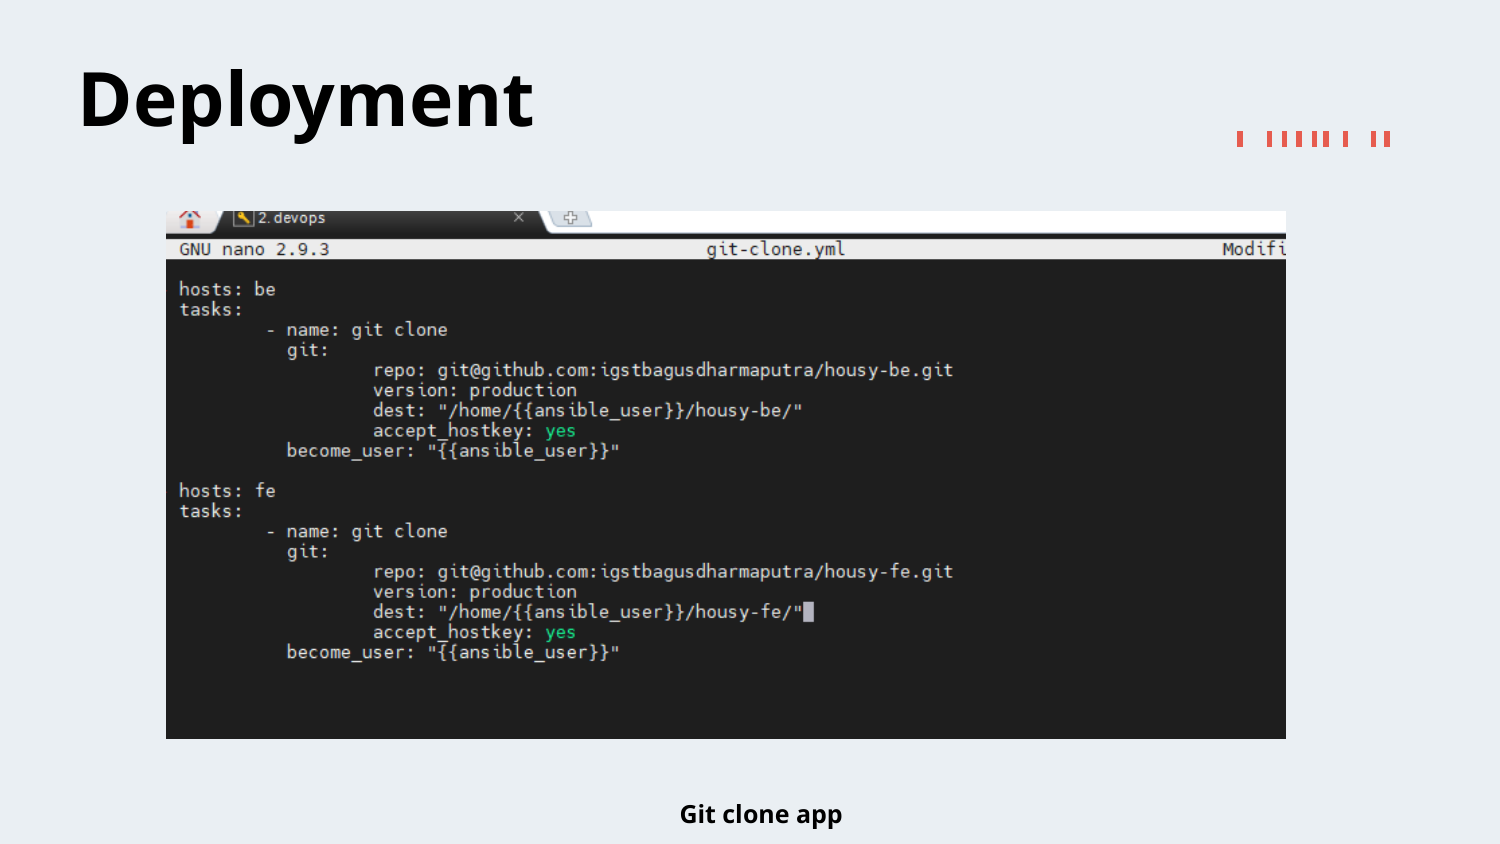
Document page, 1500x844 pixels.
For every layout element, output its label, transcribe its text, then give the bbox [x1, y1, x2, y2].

text_box Git clone app [484, 770, 1015, 844]
picture [166, 210, 1286, 740]
title Deployment [62, 36, 1336, 137]
